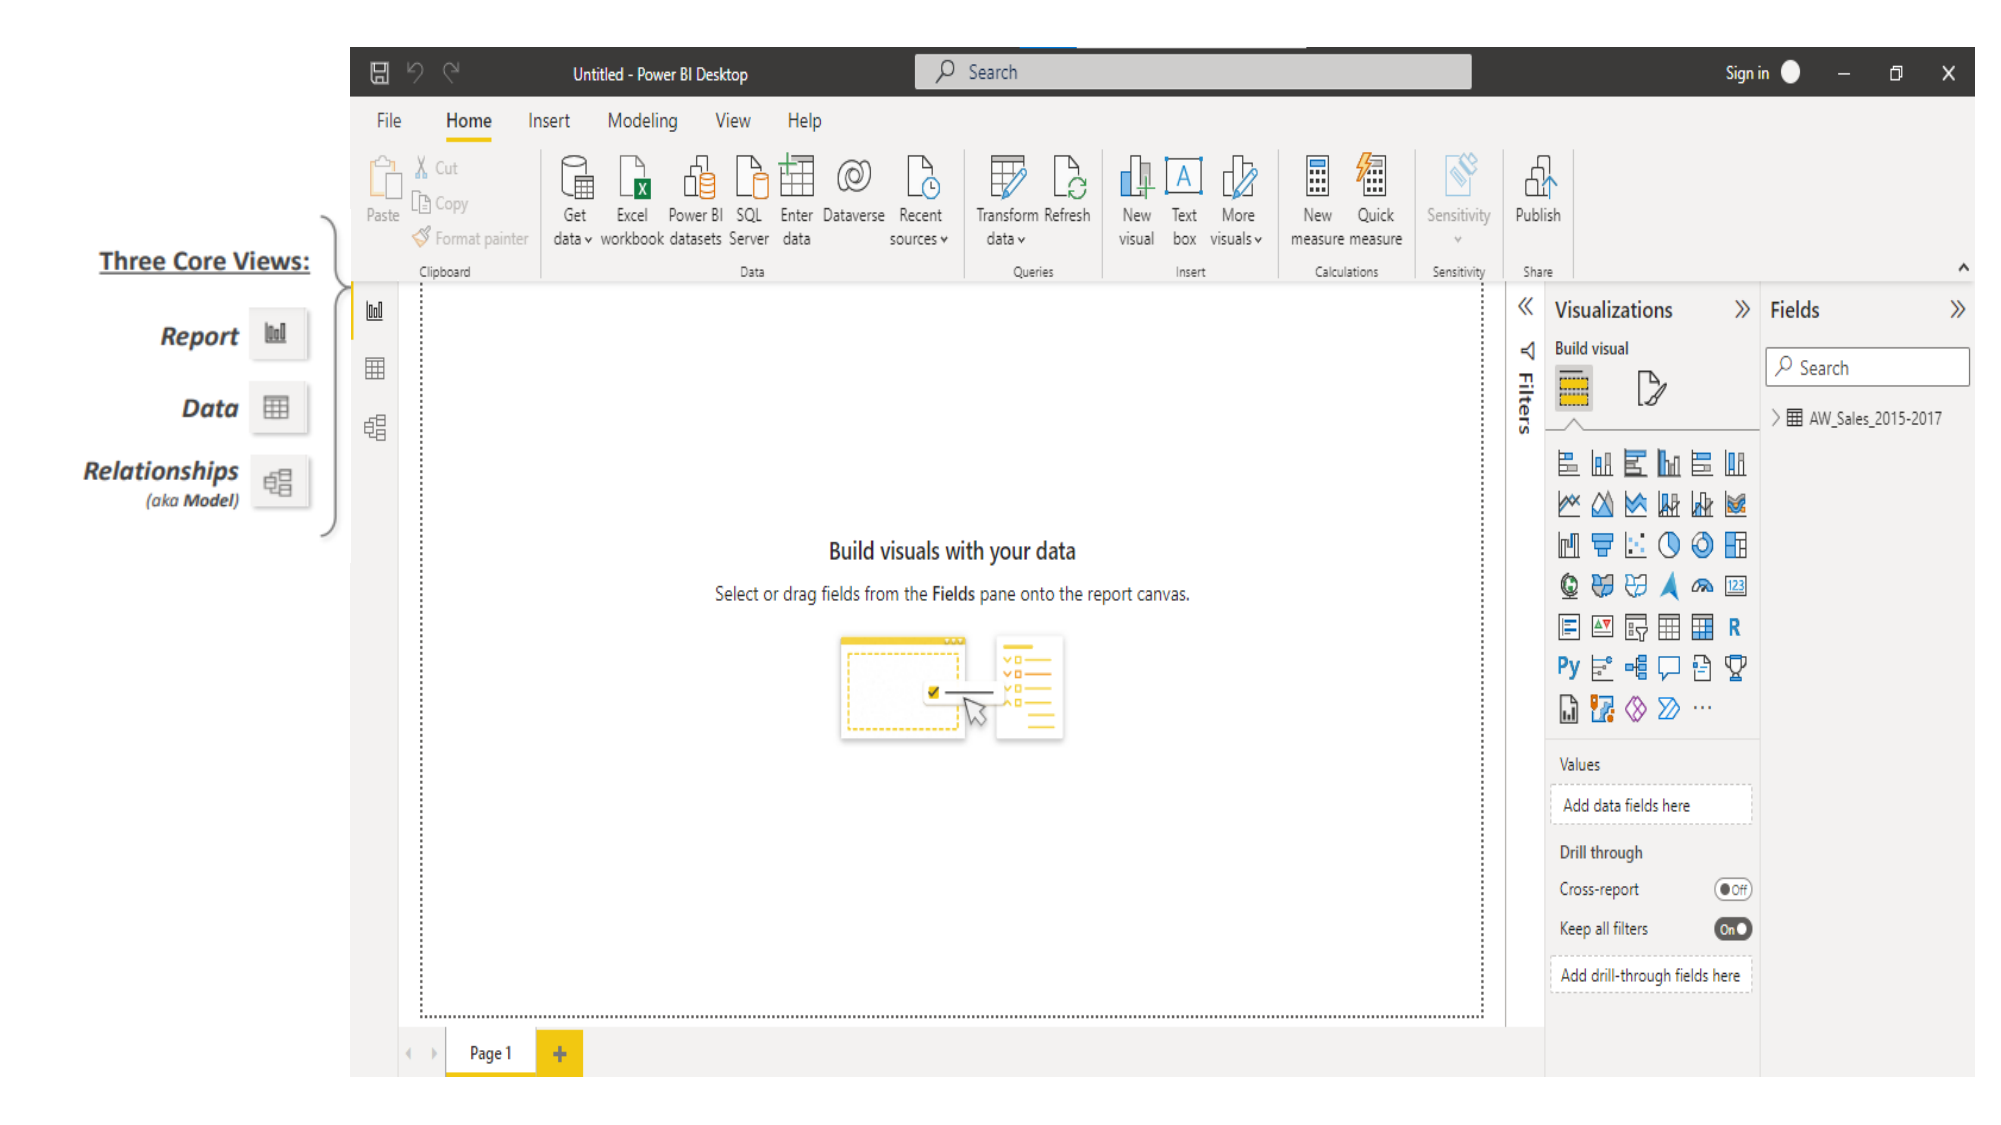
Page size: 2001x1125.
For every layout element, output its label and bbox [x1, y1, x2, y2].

picture [60, 47, 1975, 1078]
